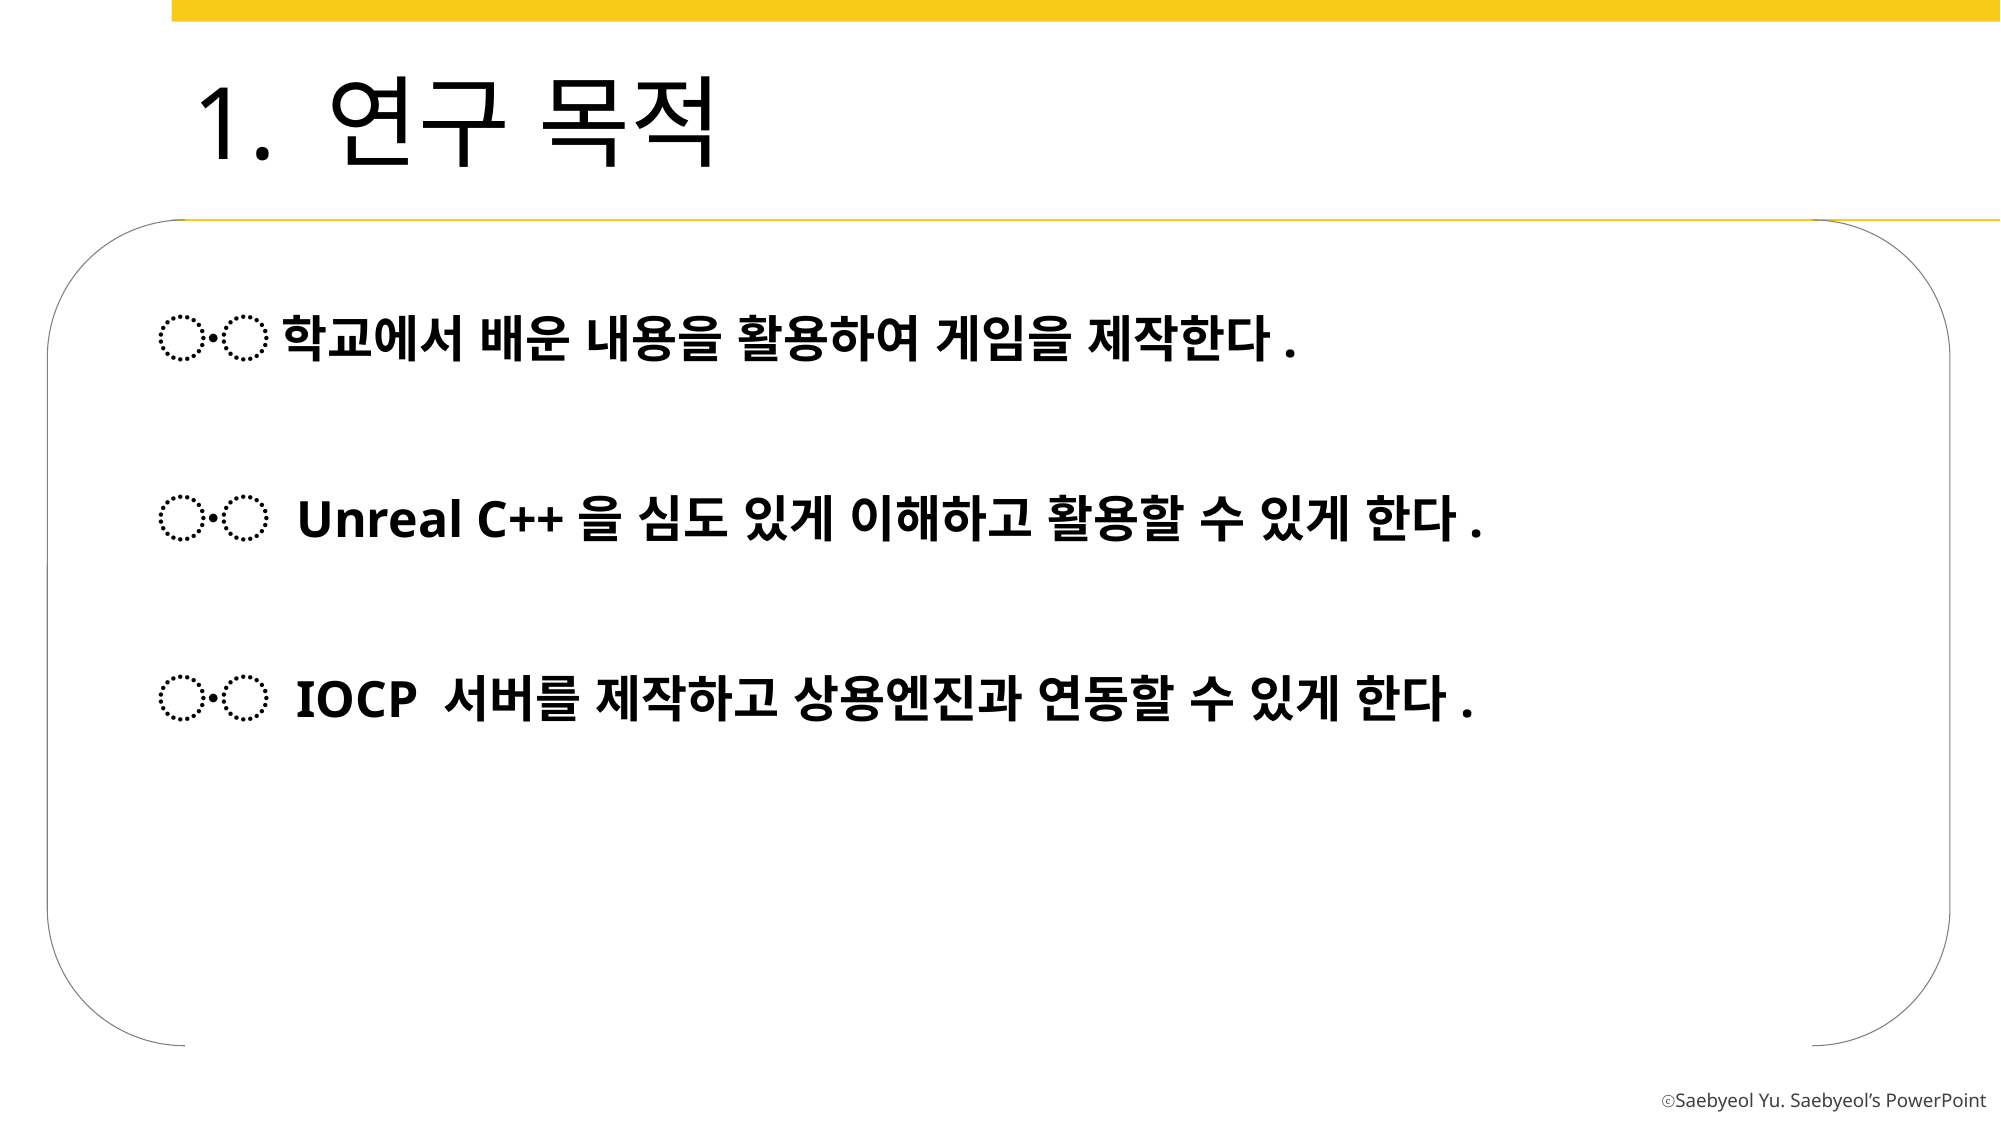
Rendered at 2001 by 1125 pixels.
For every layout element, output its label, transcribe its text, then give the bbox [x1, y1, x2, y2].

text_box [46, 220, 1951, 1047]
text_box 1. 연구 목적 [177, 52, 738, 188]
text_box 〮 학교에서 배운 내용을 활용하여 게임을 제작한다. 〮 Unreal C++을 심도 있게 이해하고 활용할 수 있게 한다. 〮 IOCP 서버를 제작하고 상용엔진과 연동할 수 있게 한다. [143, 300, 1815, 795]
text_box [171, 0, 2000, 23]
